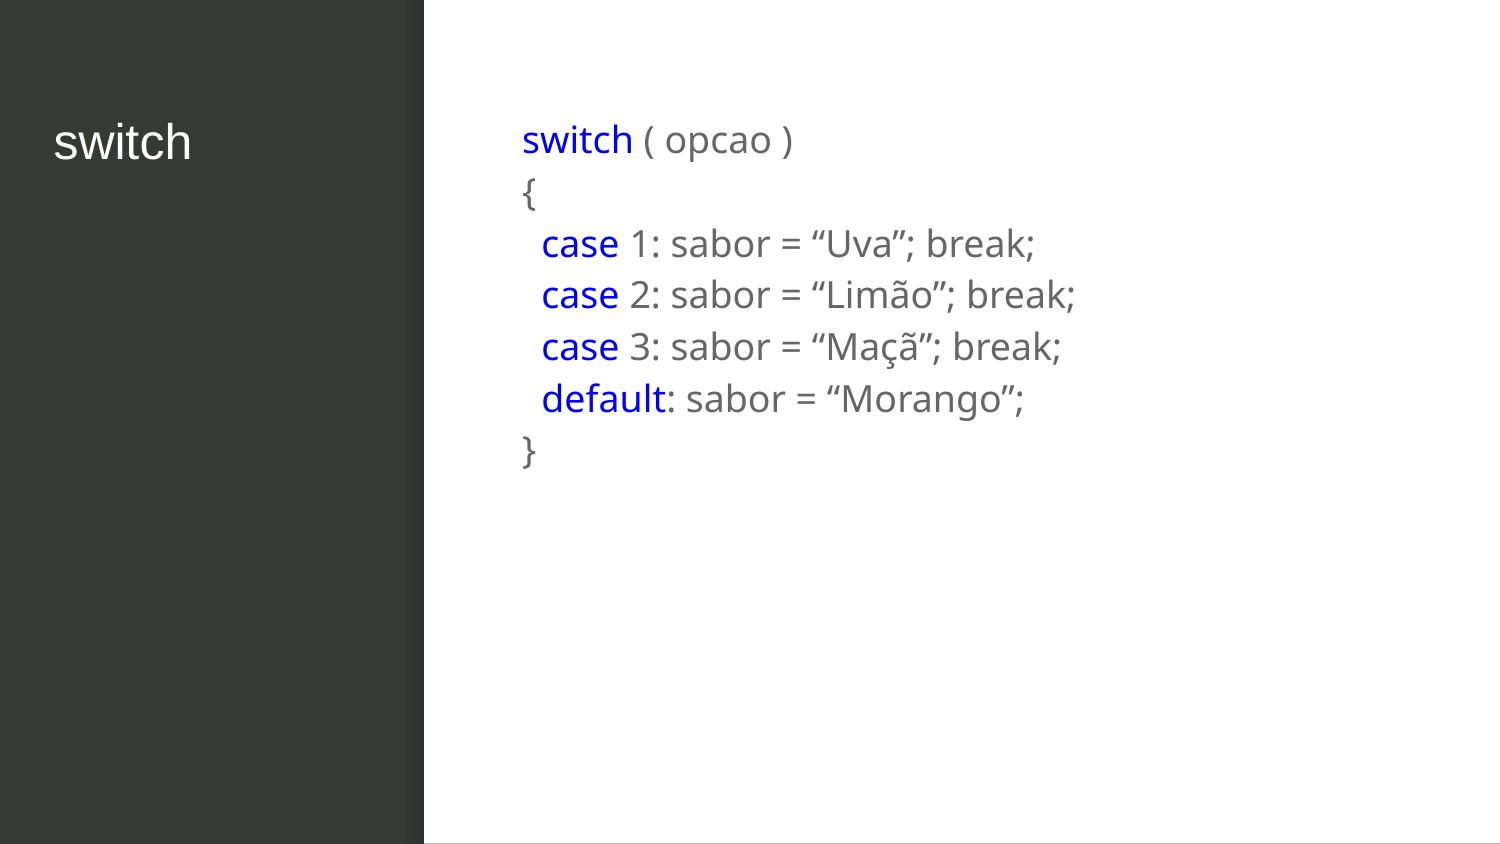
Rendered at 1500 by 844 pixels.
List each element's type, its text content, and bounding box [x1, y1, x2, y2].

list switch ( opcao ) { case 1: sabor = “Uva”; break; case 2: sabor = “Limão”; break; case 3: sabor = “Maçã”; break; default: sabor = “Morango”; } [506, 94, 1425, 748]
title switch [38, 94, 375, 748]
